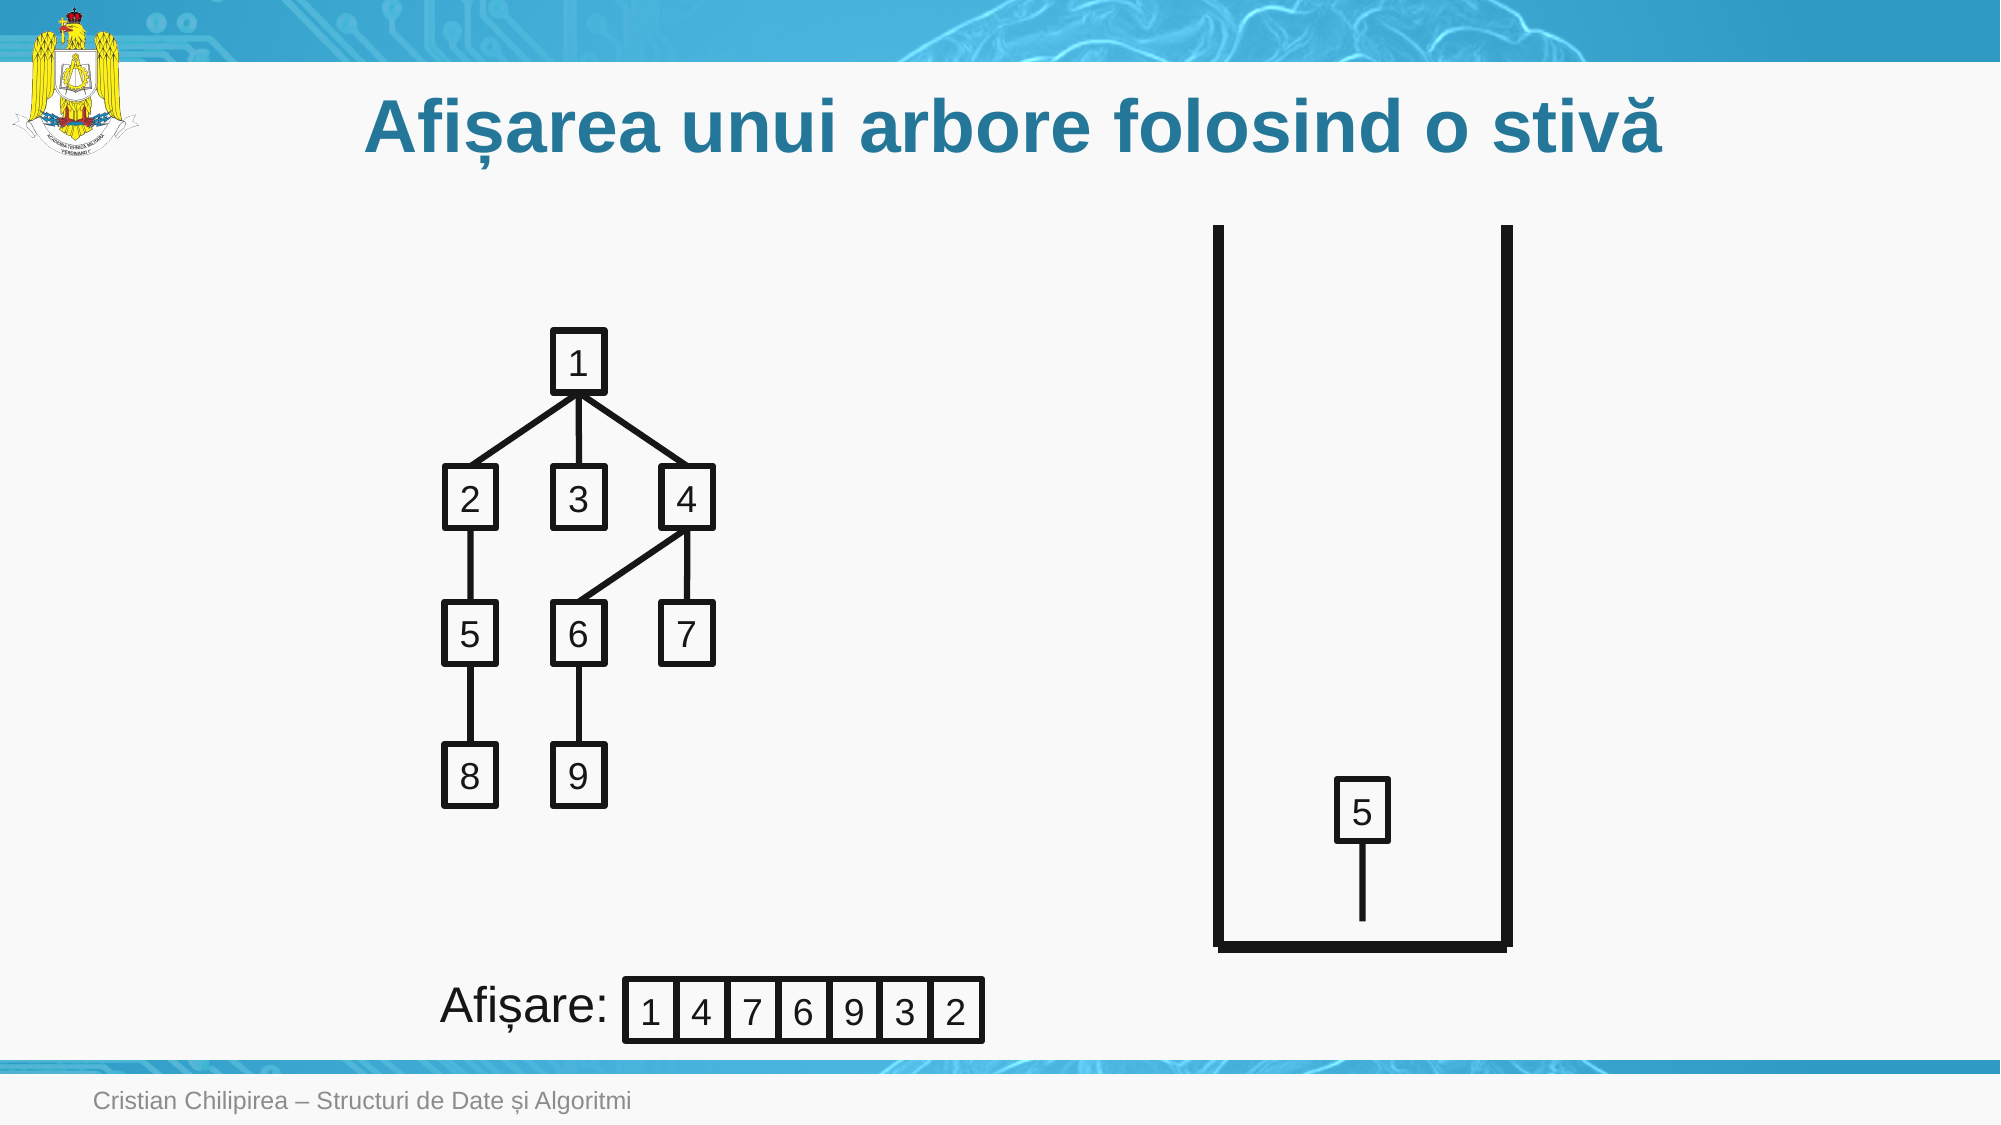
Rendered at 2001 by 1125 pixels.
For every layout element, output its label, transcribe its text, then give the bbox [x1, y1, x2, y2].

picture [0, 0, 2000, 156]
text_box 6 [552, 601, 605, 664]
text_box 6 [779, 979, 828, 1042]
text_box 9 [552, 743, 605, 806]
text_box 2 [932, 979, 982, 1042]
text_box 5 [444, 601, 497, 664]
title Afișarea unui arbore folosind o stivă [150, 76, 1876, 180]
text_box 4 [676, 979, 727, 1042]
text_box 5 [1336, 779, 1389, 842]
text_box 4 [661, 466, 713, 529]
text_box 7 [661, 601, 713, 664]
text_box 2 [444, 466, 497, 529]
footer Cristian Chilipirea – Structuri de Date și Algoritmi [77, 1073, 1338, 1125]
text_box 7 [727, 979, 779, 1042]
text_box Afișare: [425, 965, 625, 1041]
text_box 3 [881, 979, 932, 1042]
picture [0, 1060, 2000, 1074]
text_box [578, 528, 688, 602]
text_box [578, 392, 688, 467]
text_box 1 [625, 979, 676, 1042]
text_box 9 [828, 979, 881, 1042]
text_box 1 [552, 330, 605, 392]
text_box 3 [553, 467, 605, 529]
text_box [470, 392, 578, 467]
text_box 8 [444, 743, 497, 806]
